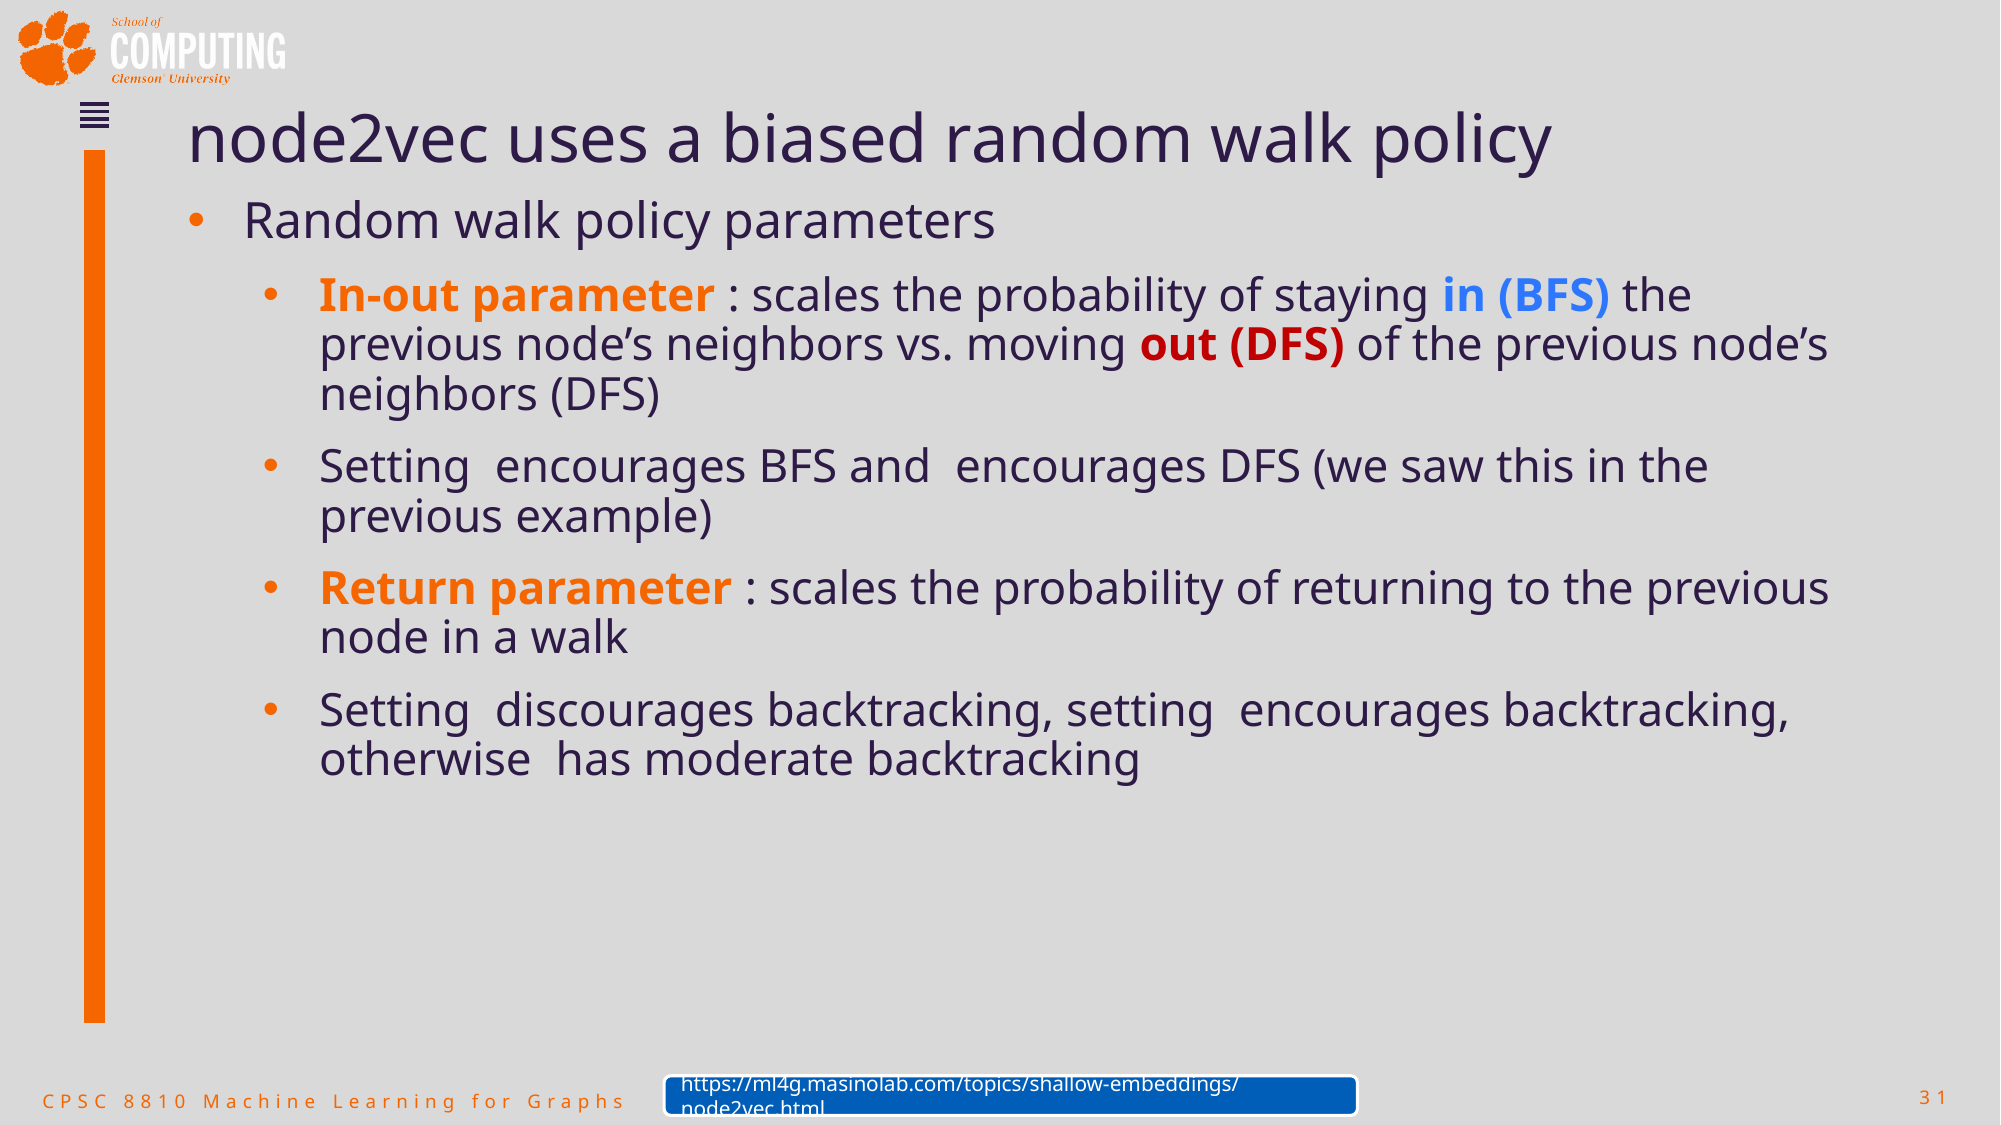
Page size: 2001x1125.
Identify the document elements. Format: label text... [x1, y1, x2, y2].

picture [18, 10, 285, 86]
text_box https://ml4g.masinolab.com/topics/shallow-embeddings/node2vec.html [662, 1074, 1360, 1117]
title node2vec uses a biased random walk policy [187, 104, 1913, 178]
